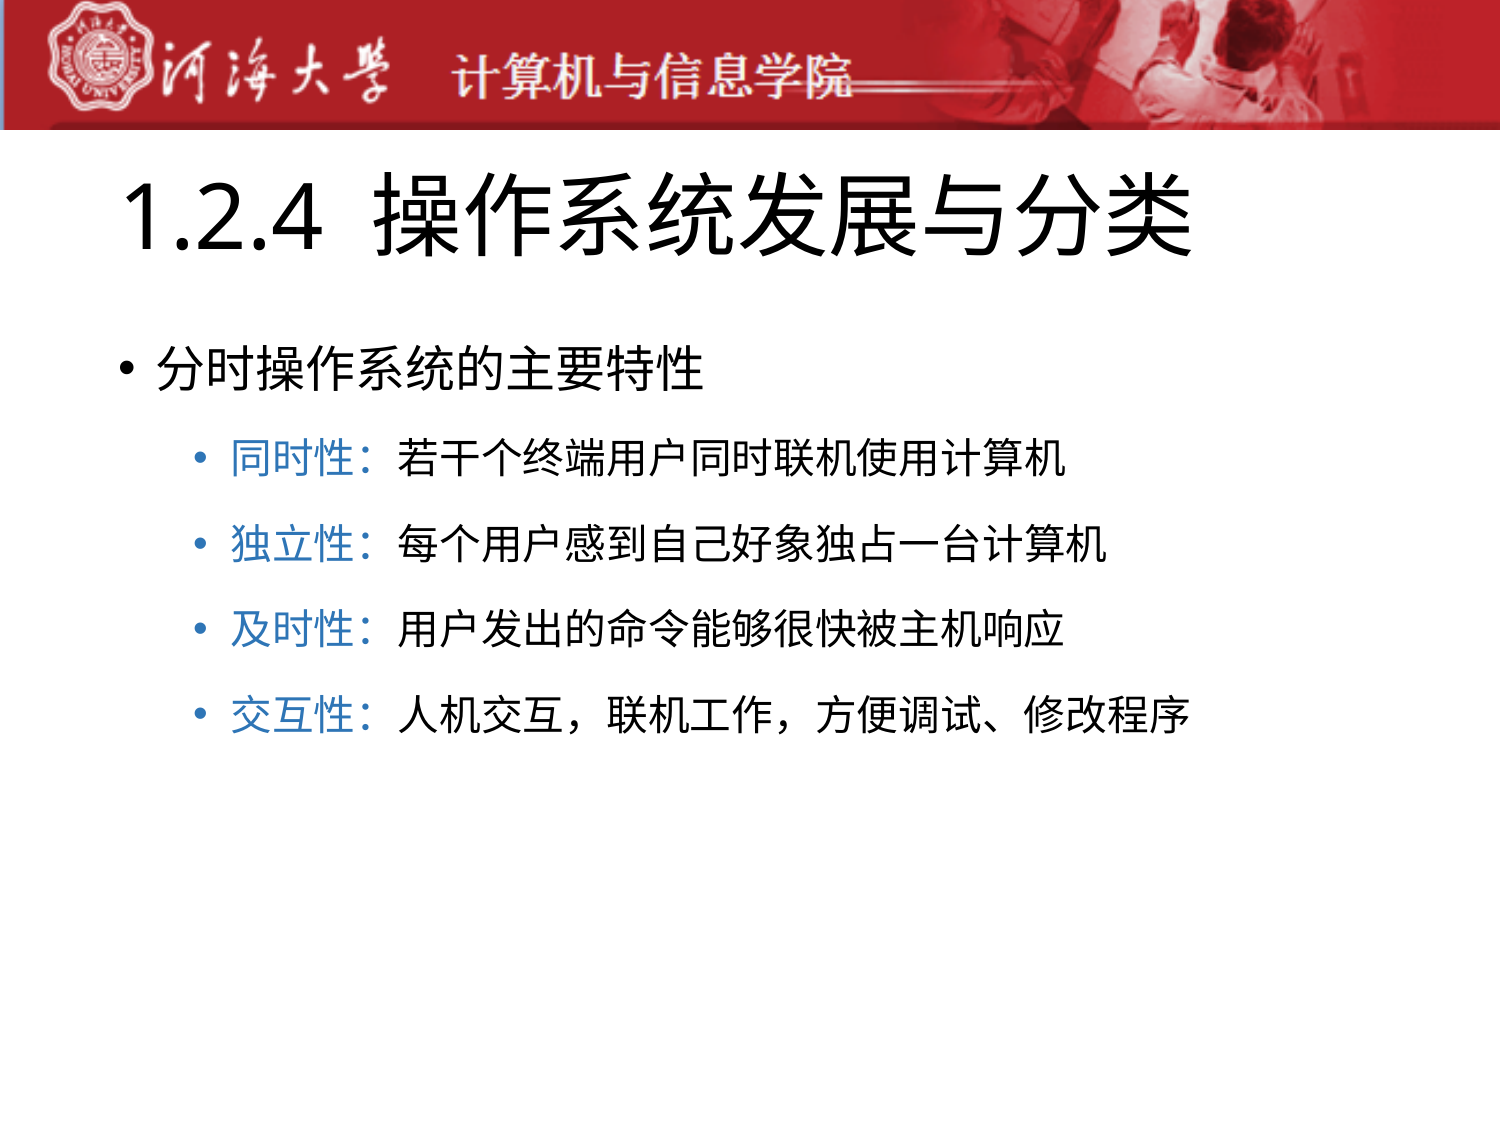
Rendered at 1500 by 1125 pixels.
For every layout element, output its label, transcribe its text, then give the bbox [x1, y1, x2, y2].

title 1.2.4 操作系统发展与分类 [103, 59, 1397, 278]
picture [0, 0, 1500, 130]
list 分时操作系统的主要特性 同时性：若干个终端用户同时联机使用计算机 独立性：每个用户感到自己好象独占一台计算机 及时性：用户发出的命令能够很快被主机响应 交互性：人机交互，联机工作，方便调试、修改程序 [103, 299, 1397, 1014]
